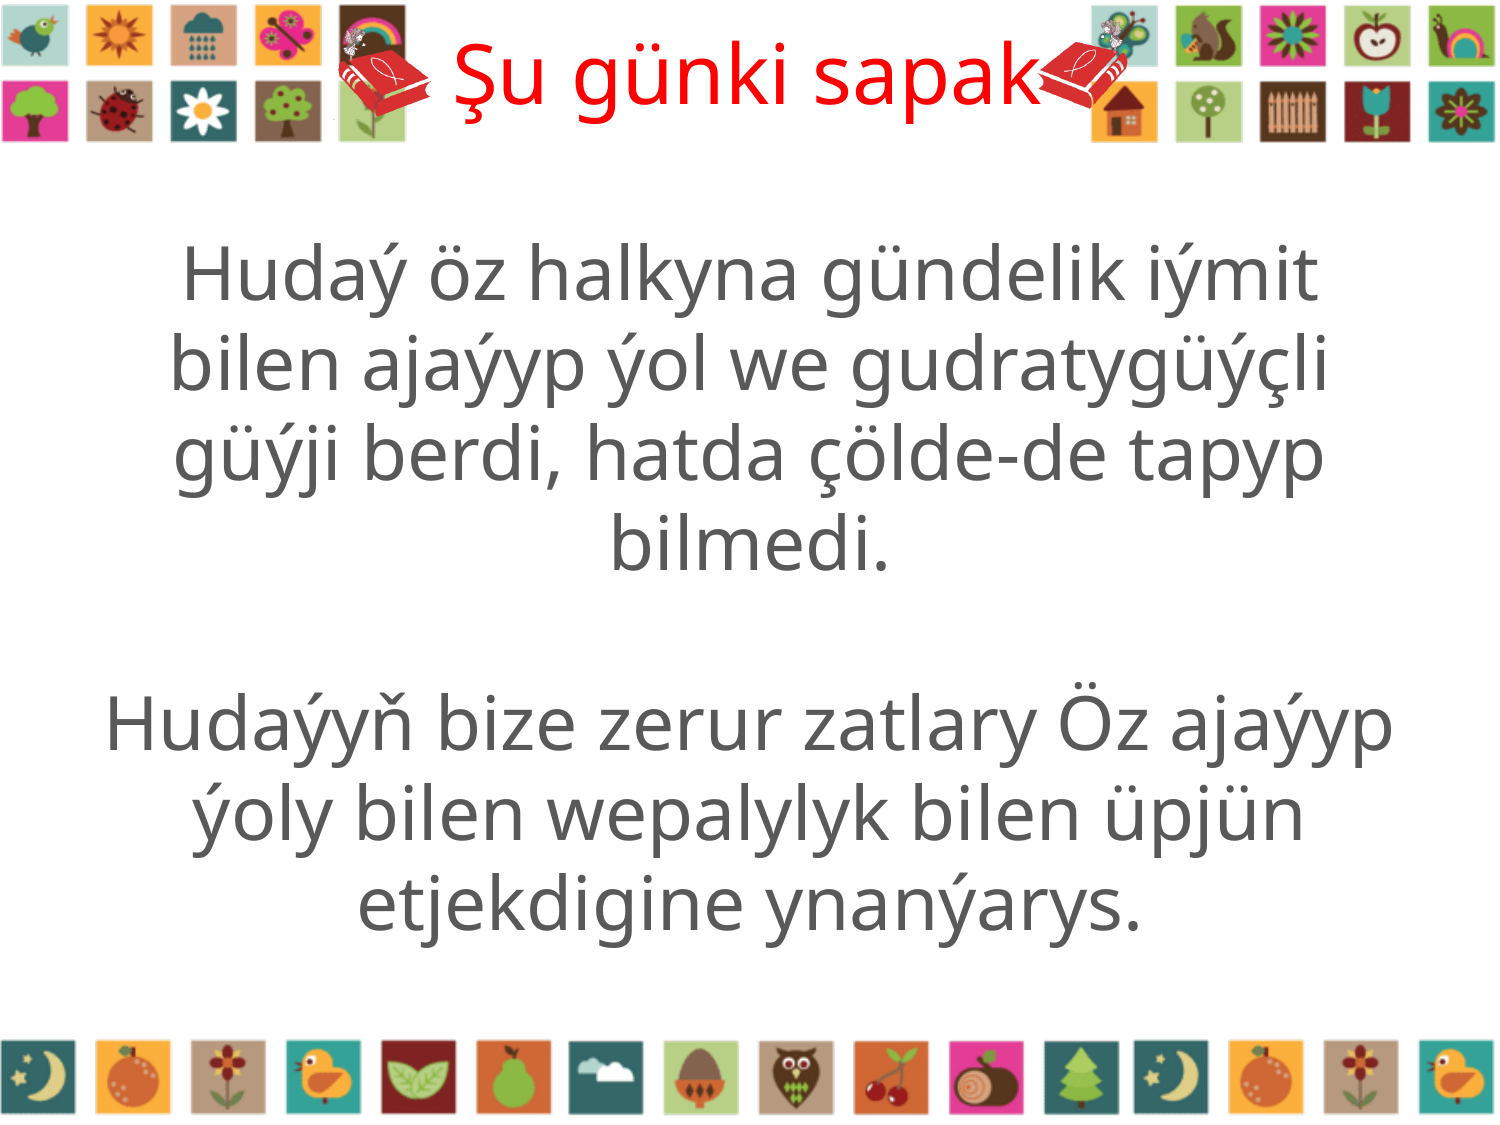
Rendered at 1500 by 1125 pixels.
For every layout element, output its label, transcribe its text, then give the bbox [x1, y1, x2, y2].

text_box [0, 1028, 1500, 1118]
picture [1005, 3, 1500, 150]
picture [0, 3, 463, 150]
text_box Şu günki sapak [425, 13, 1078, 129]
text_box Hudaý öz halkyna gündelik iýmit bilen ajaýyp ýol we gudratygüýçli güýji berdi, hatda çölde-de tapyp bilmedi. Hudaýyň bize zerur zatlary Öz ajaýyp ýoly bilen wepalylyk bilen üpjün etjekdigine ynanýarys. [76, 218, 1424, 953]
